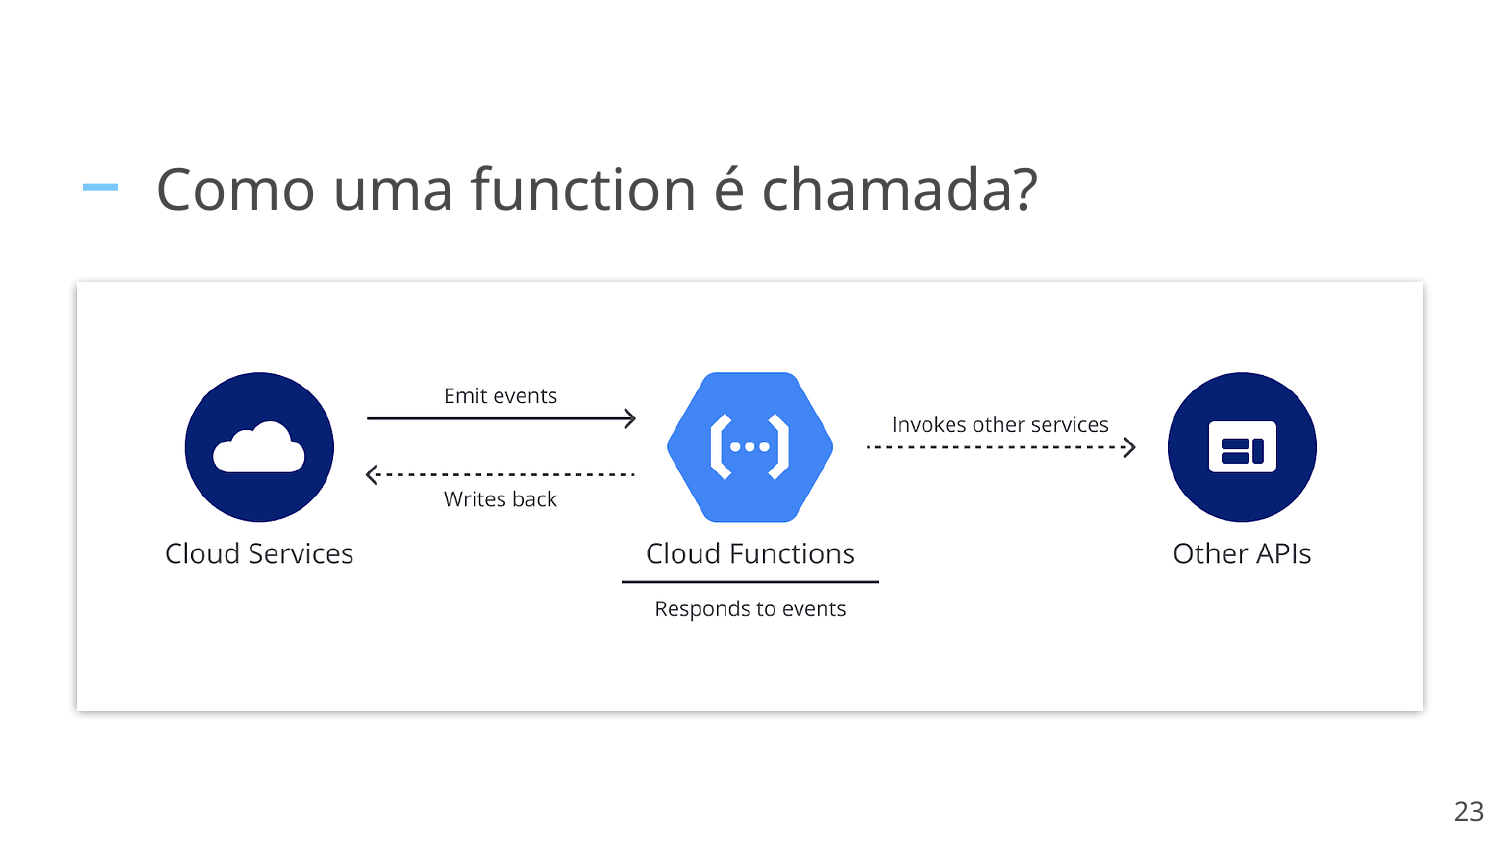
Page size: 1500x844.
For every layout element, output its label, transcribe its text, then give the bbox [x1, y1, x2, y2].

title Como uma function é chamada? [140, 137, 1171, 203]
picture [77, 282, 1423, 711]
slide_number ‹#› [1426, 779, 1500, 837]
